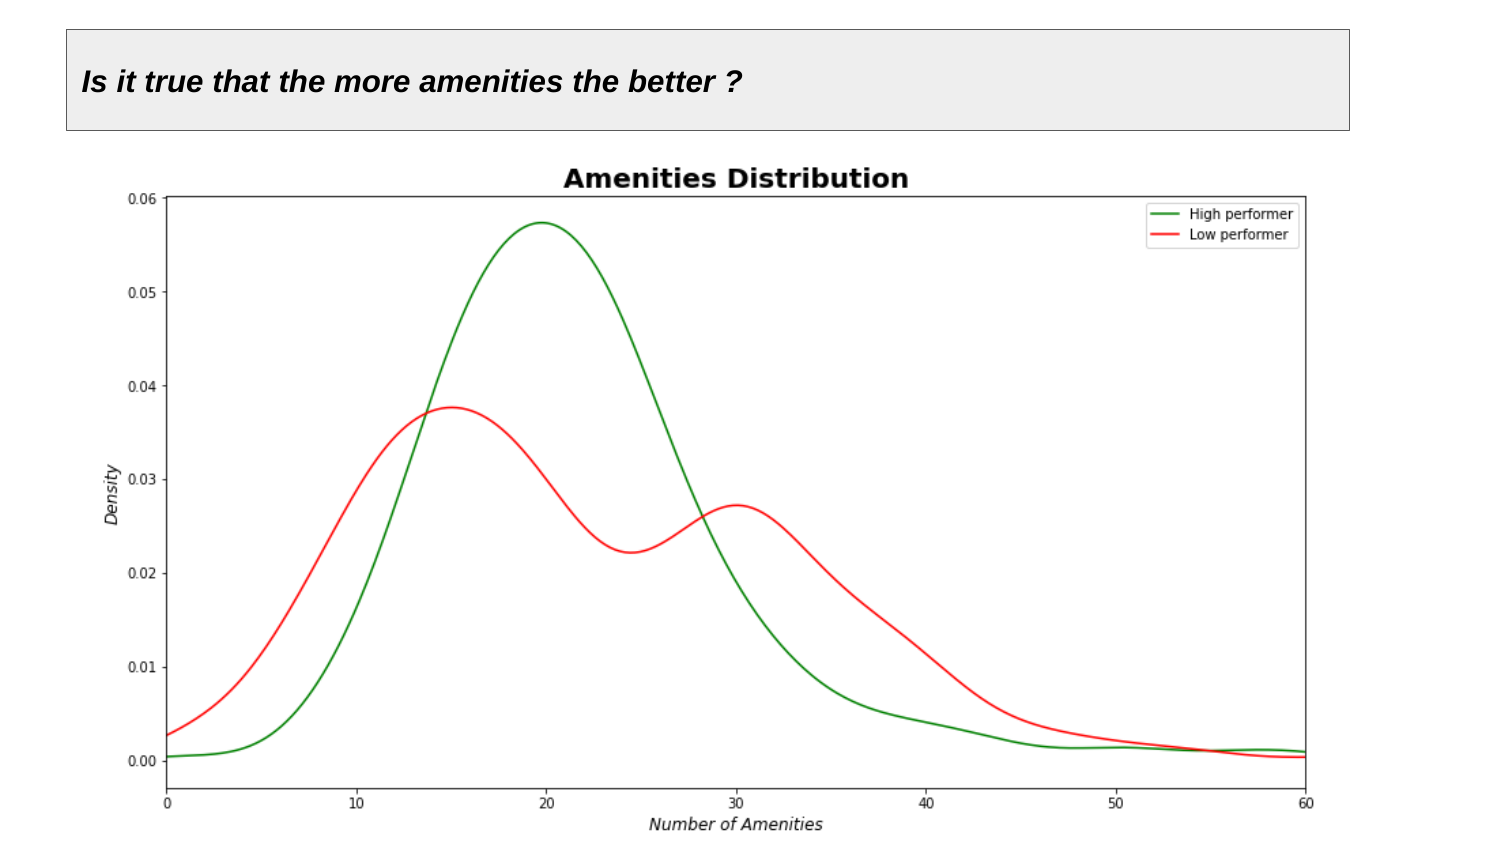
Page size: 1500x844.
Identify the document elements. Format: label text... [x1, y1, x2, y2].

picture [93, 157, 1323, 844]
text_box Is it true that the more amenities the better ? [66, 29, 1350, 131]
